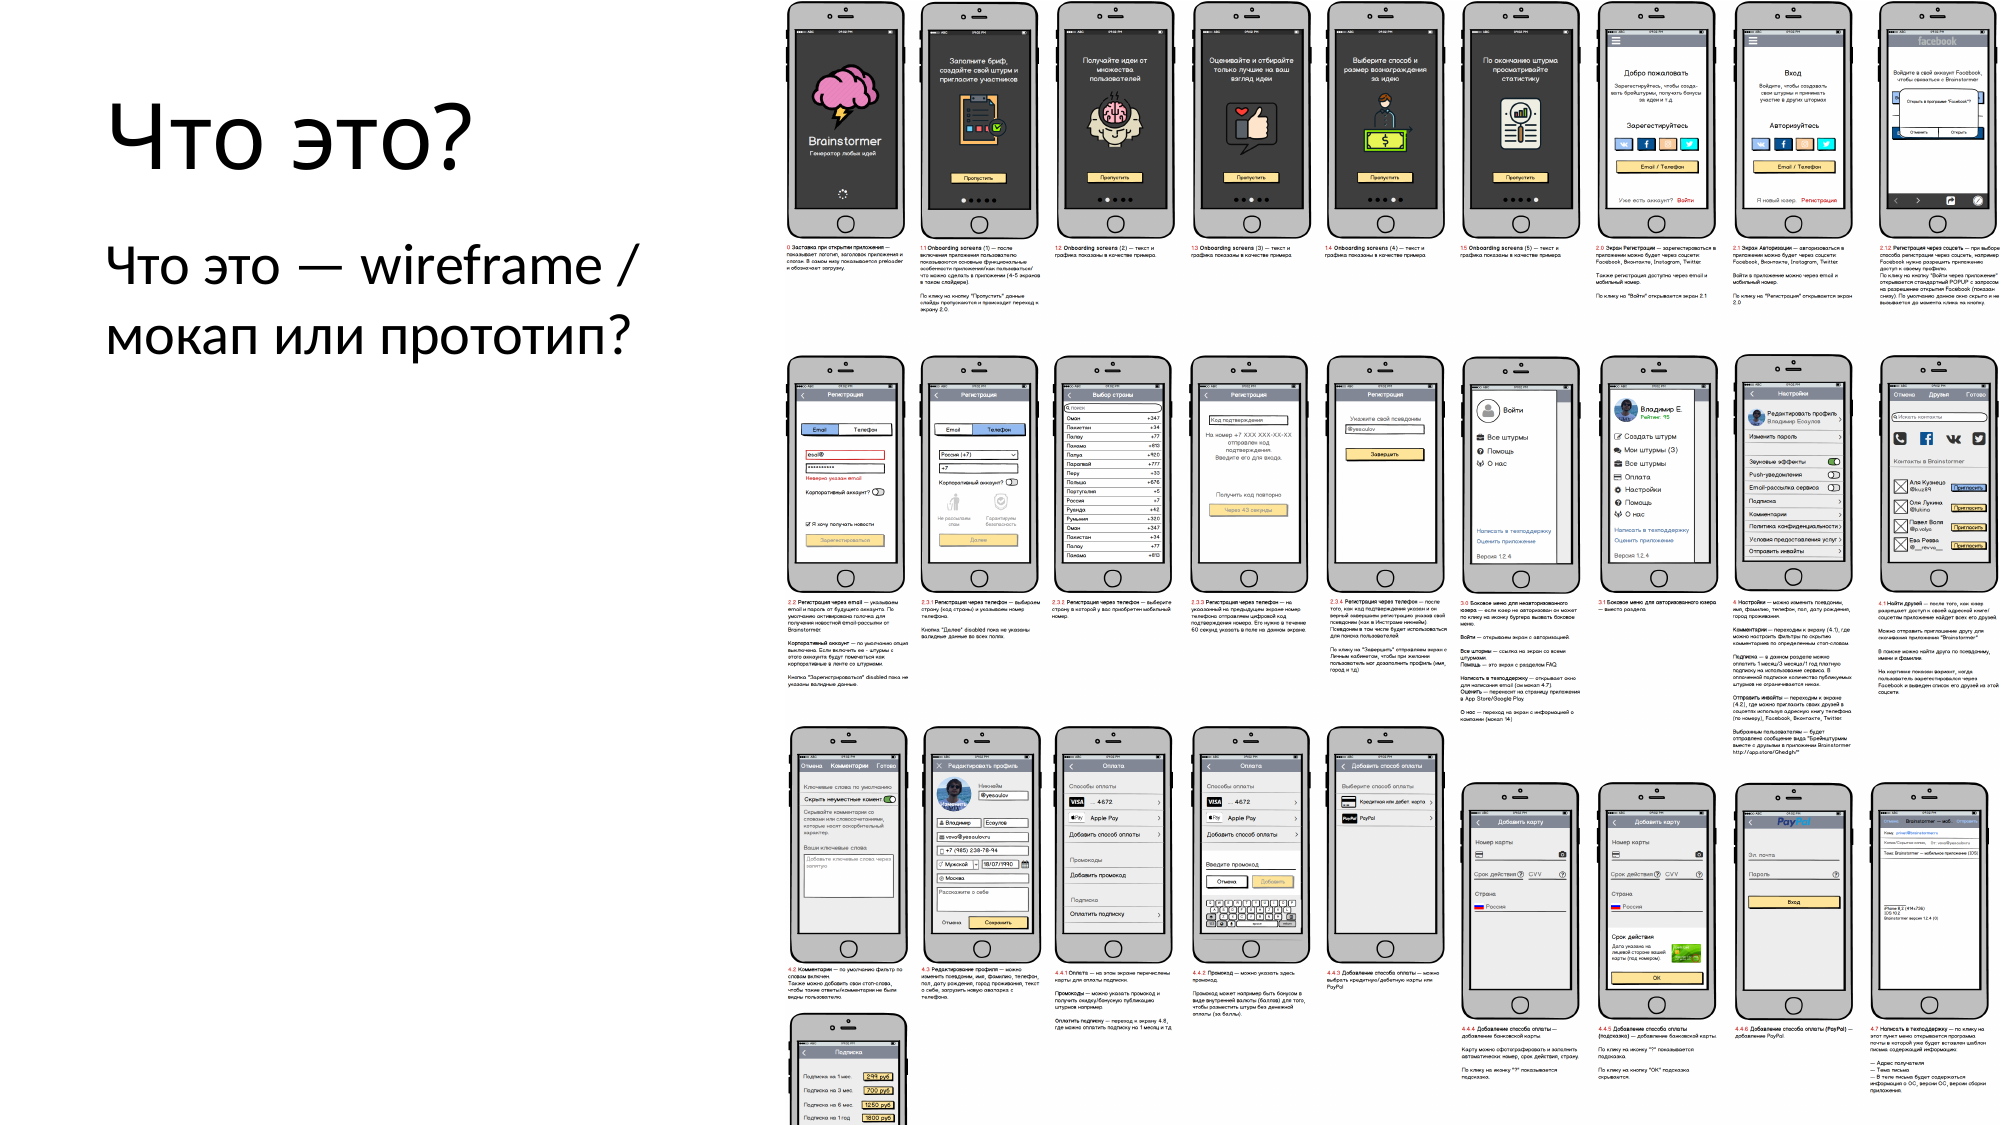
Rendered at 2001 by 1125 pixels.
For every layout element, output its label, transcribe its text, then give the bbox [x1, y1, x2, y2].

list Что это — wireframe / мокап или прототип? [90, 218, 723, 933]
picture [785, 1, 2000, 1125]
title Что это? [90, 61, 785, 219]
